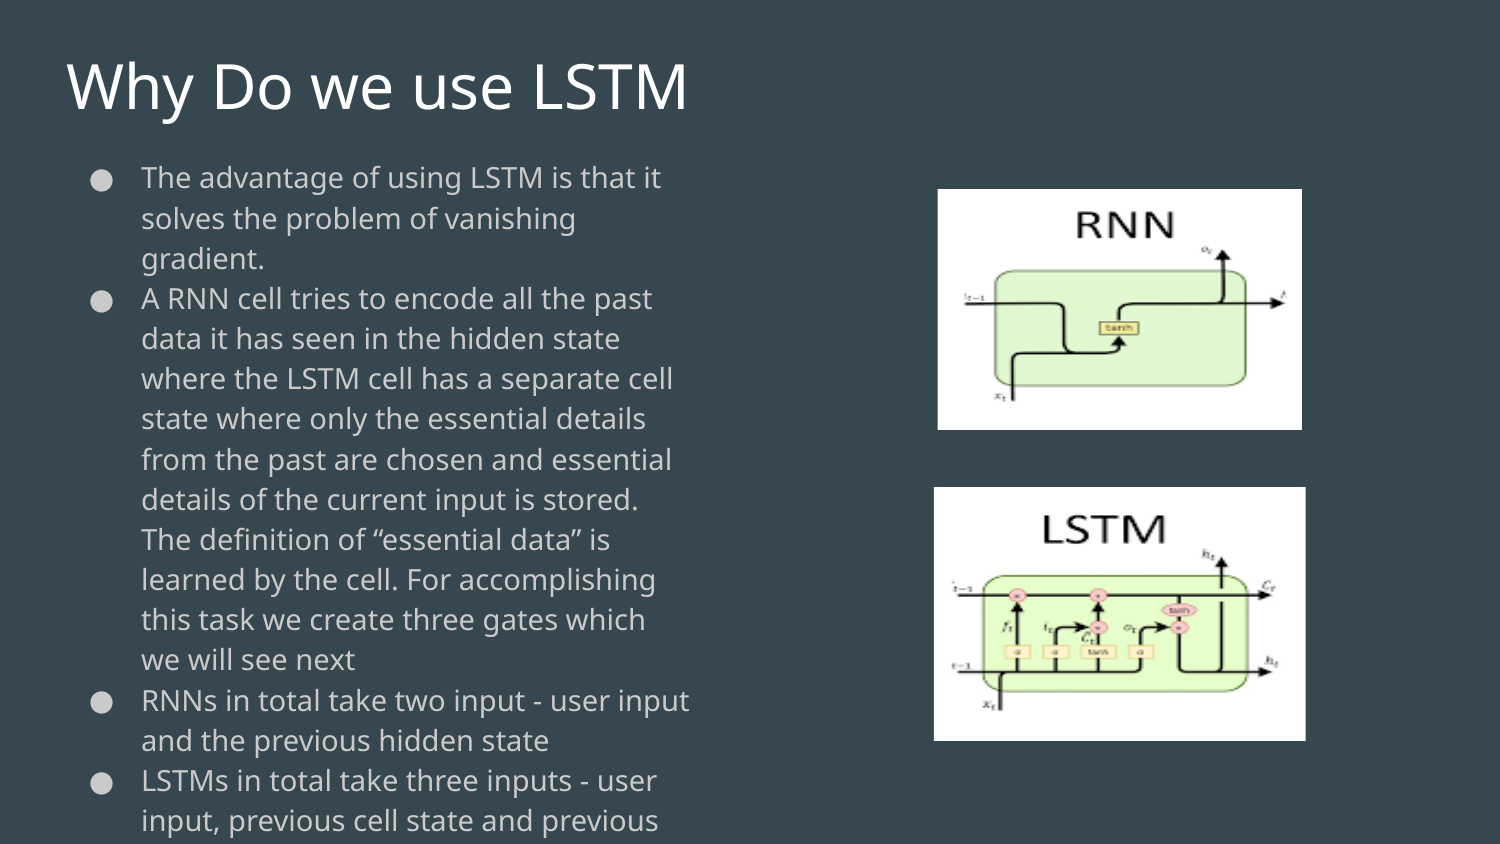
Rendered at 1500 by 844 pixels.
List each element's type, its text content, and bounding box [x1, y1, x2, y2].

list The advantage of using LSTM is that it solves the problem of vanishing gradient. A RNN cell tries to encode all the past data it has seen in the hidden state where the LSTM cell has a separate cell state where only the essential details from the past are chosen and essential details of the current input is stored. The definition of “essential data” is learned by the cell. For accomplishing this task we create three gates which we will see next RNNs in total take two input - user input and the previous hidden state LSTMs in total take three inputs - user input, previous cell state and previous hidden state [51, 139, 708, 813]
picture [937, 188, 1303, 430]
picture [933, 486, 1306, 742]
title Why Do we use LSTM [51, 32, 1449, 127]
